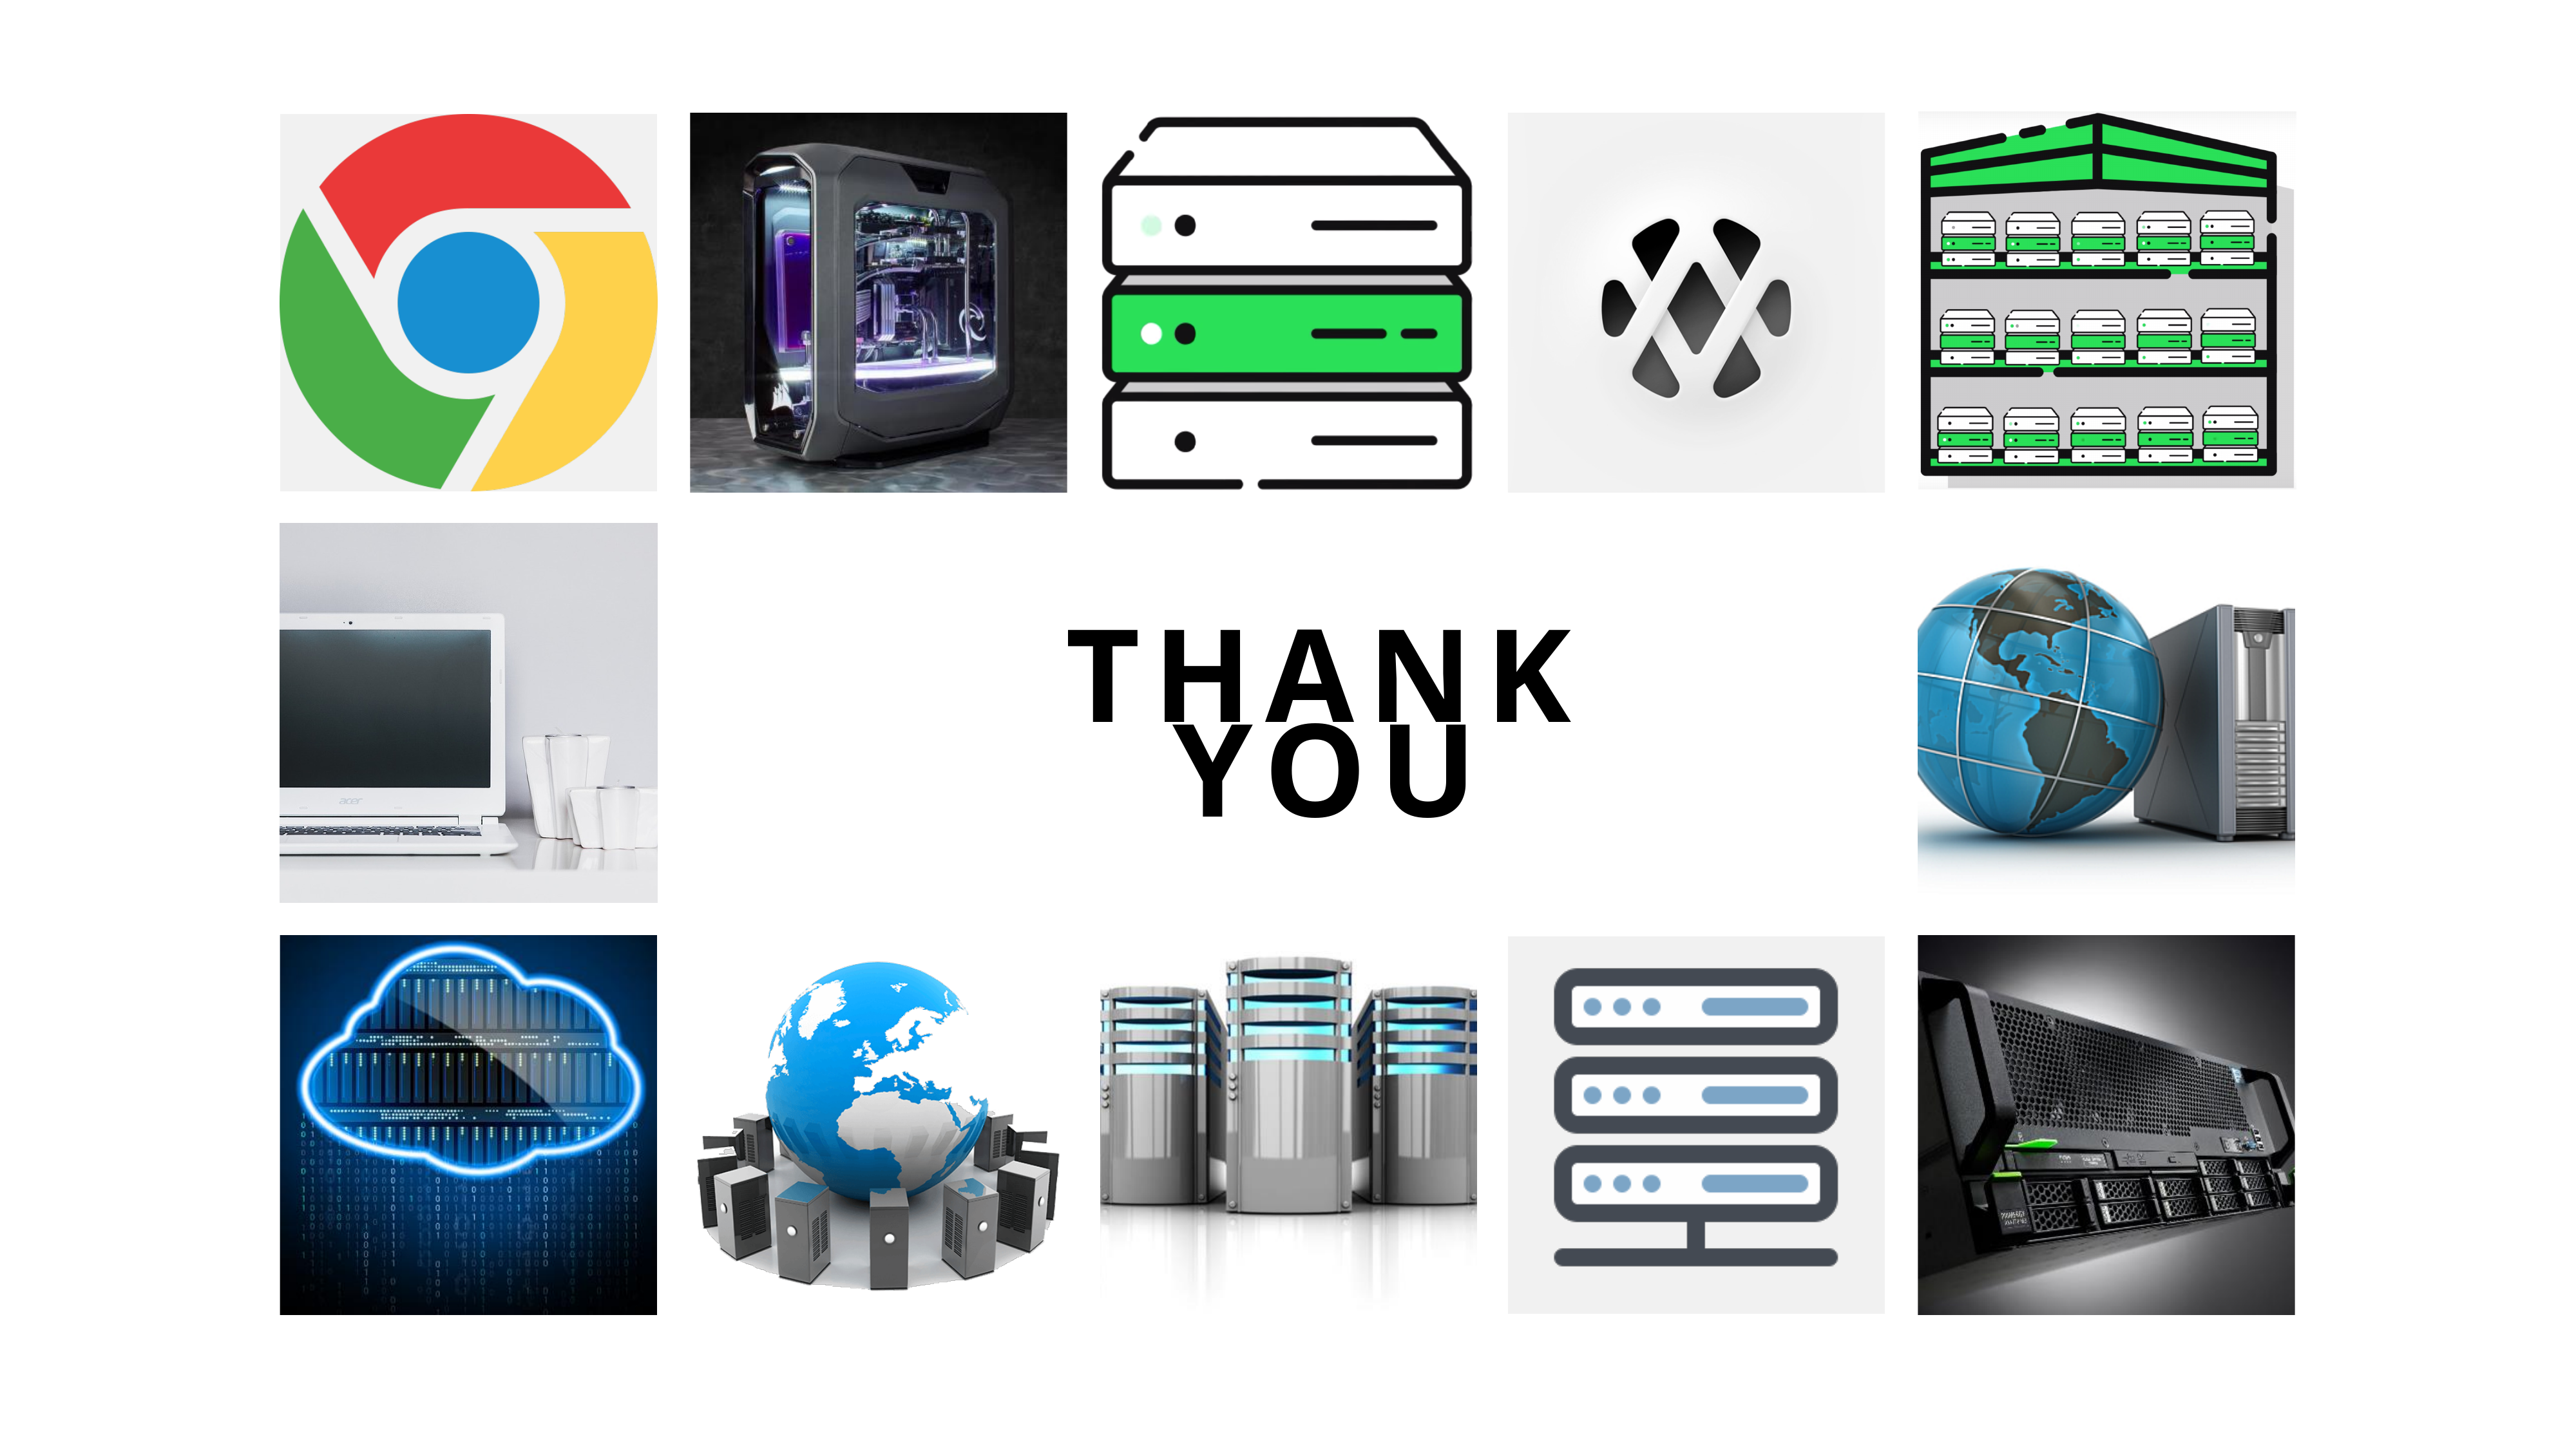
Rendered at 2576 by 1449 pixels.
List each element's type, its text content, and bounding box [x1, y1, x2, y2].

picture [1918, 935, 2295, 1315]
picture [1507, 113, 1885, 493]
picture [1507, 936, 1885, 1314]
picture [690, 952, 1067, 1298]
picture [280, 114, 658, 491]
picture [1918, 111, 2296, 489]
picture [690, 113, 1067, 493]
picture [280, 935, 657, 1315]
text_box THANK YOU [928, 648, 1722, 848]
picture [1918, 524, 2295, 902]
picture [280, 523, 658, 903]
picture [1100, 935, 1478, 1315]
picture [1100, 113, 1477, 493]
